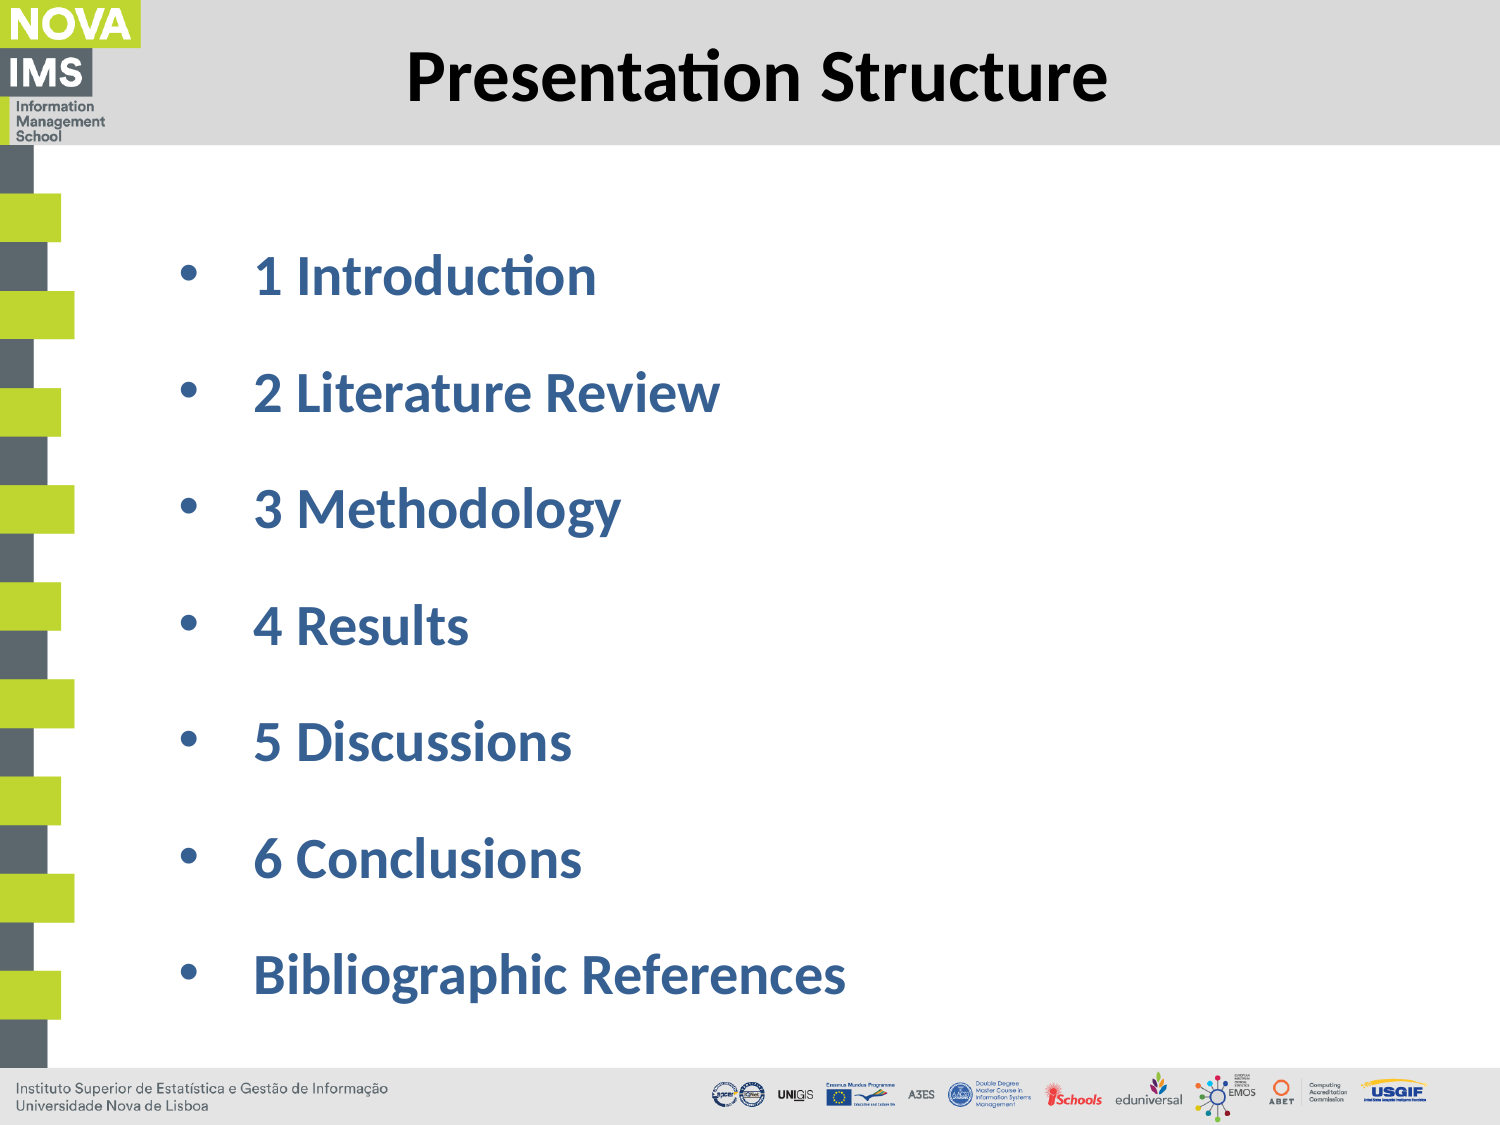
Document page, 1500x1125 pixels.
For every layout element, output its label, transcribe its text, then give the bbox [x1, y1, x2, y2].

picture [0, 0, 1500, 1125]
title Presentation Structure [112, 0, 1388, 113]
subtitle 1 Introduction 2 Literature Review 3 Methodology 4 Results 5 Discussions 6 Conclusions Bibliographic References [88, 113, 1471, 1035]
